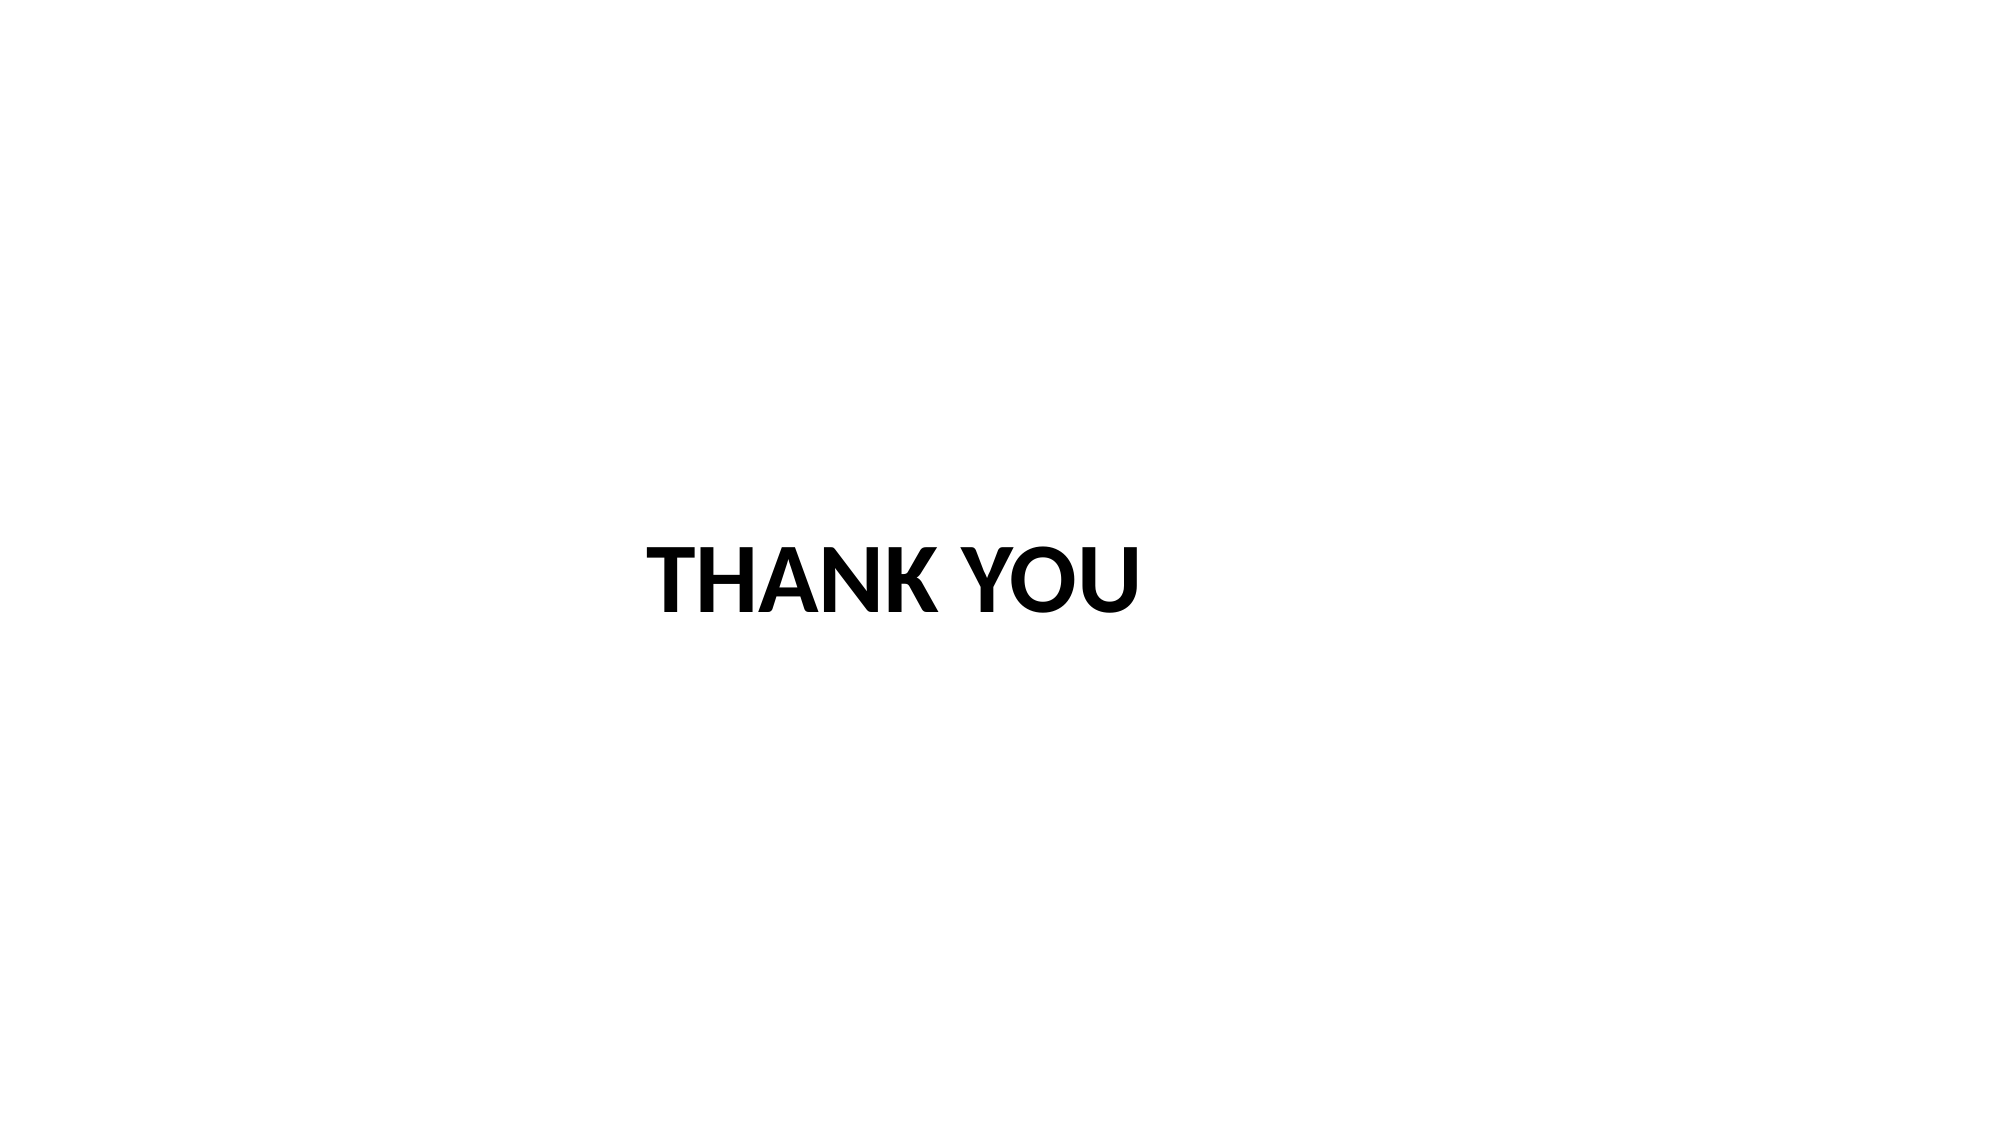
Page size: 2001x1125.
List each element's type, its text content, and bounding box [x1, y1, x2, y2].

text_box THANK YOU [631, 504, 1181, 640]
